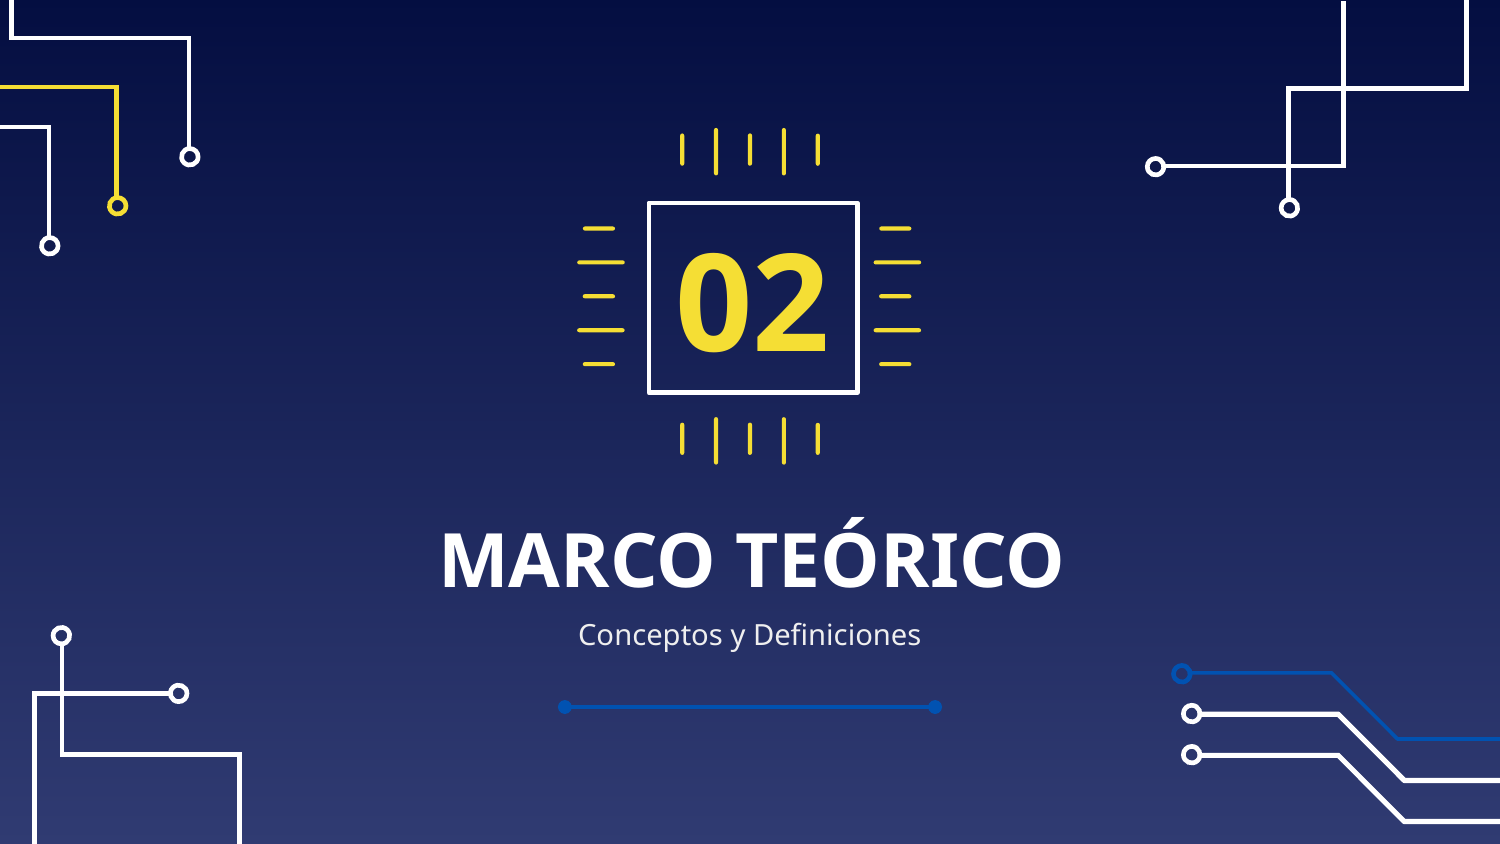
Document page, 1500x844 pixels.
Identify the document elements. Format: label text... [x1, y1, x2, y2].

subtitle Conceptos y Definiciones [411, 599, 1089, 669]
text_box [873, 226, 922, 367]
title MARCO TEÓRICO [388, 506, 1116, 608]
title 02 [647, 201, 860, 395]
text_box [725, 81, 774, 222]
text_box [725, 370, 774, 512]
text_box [576, 226, 625, 367]
